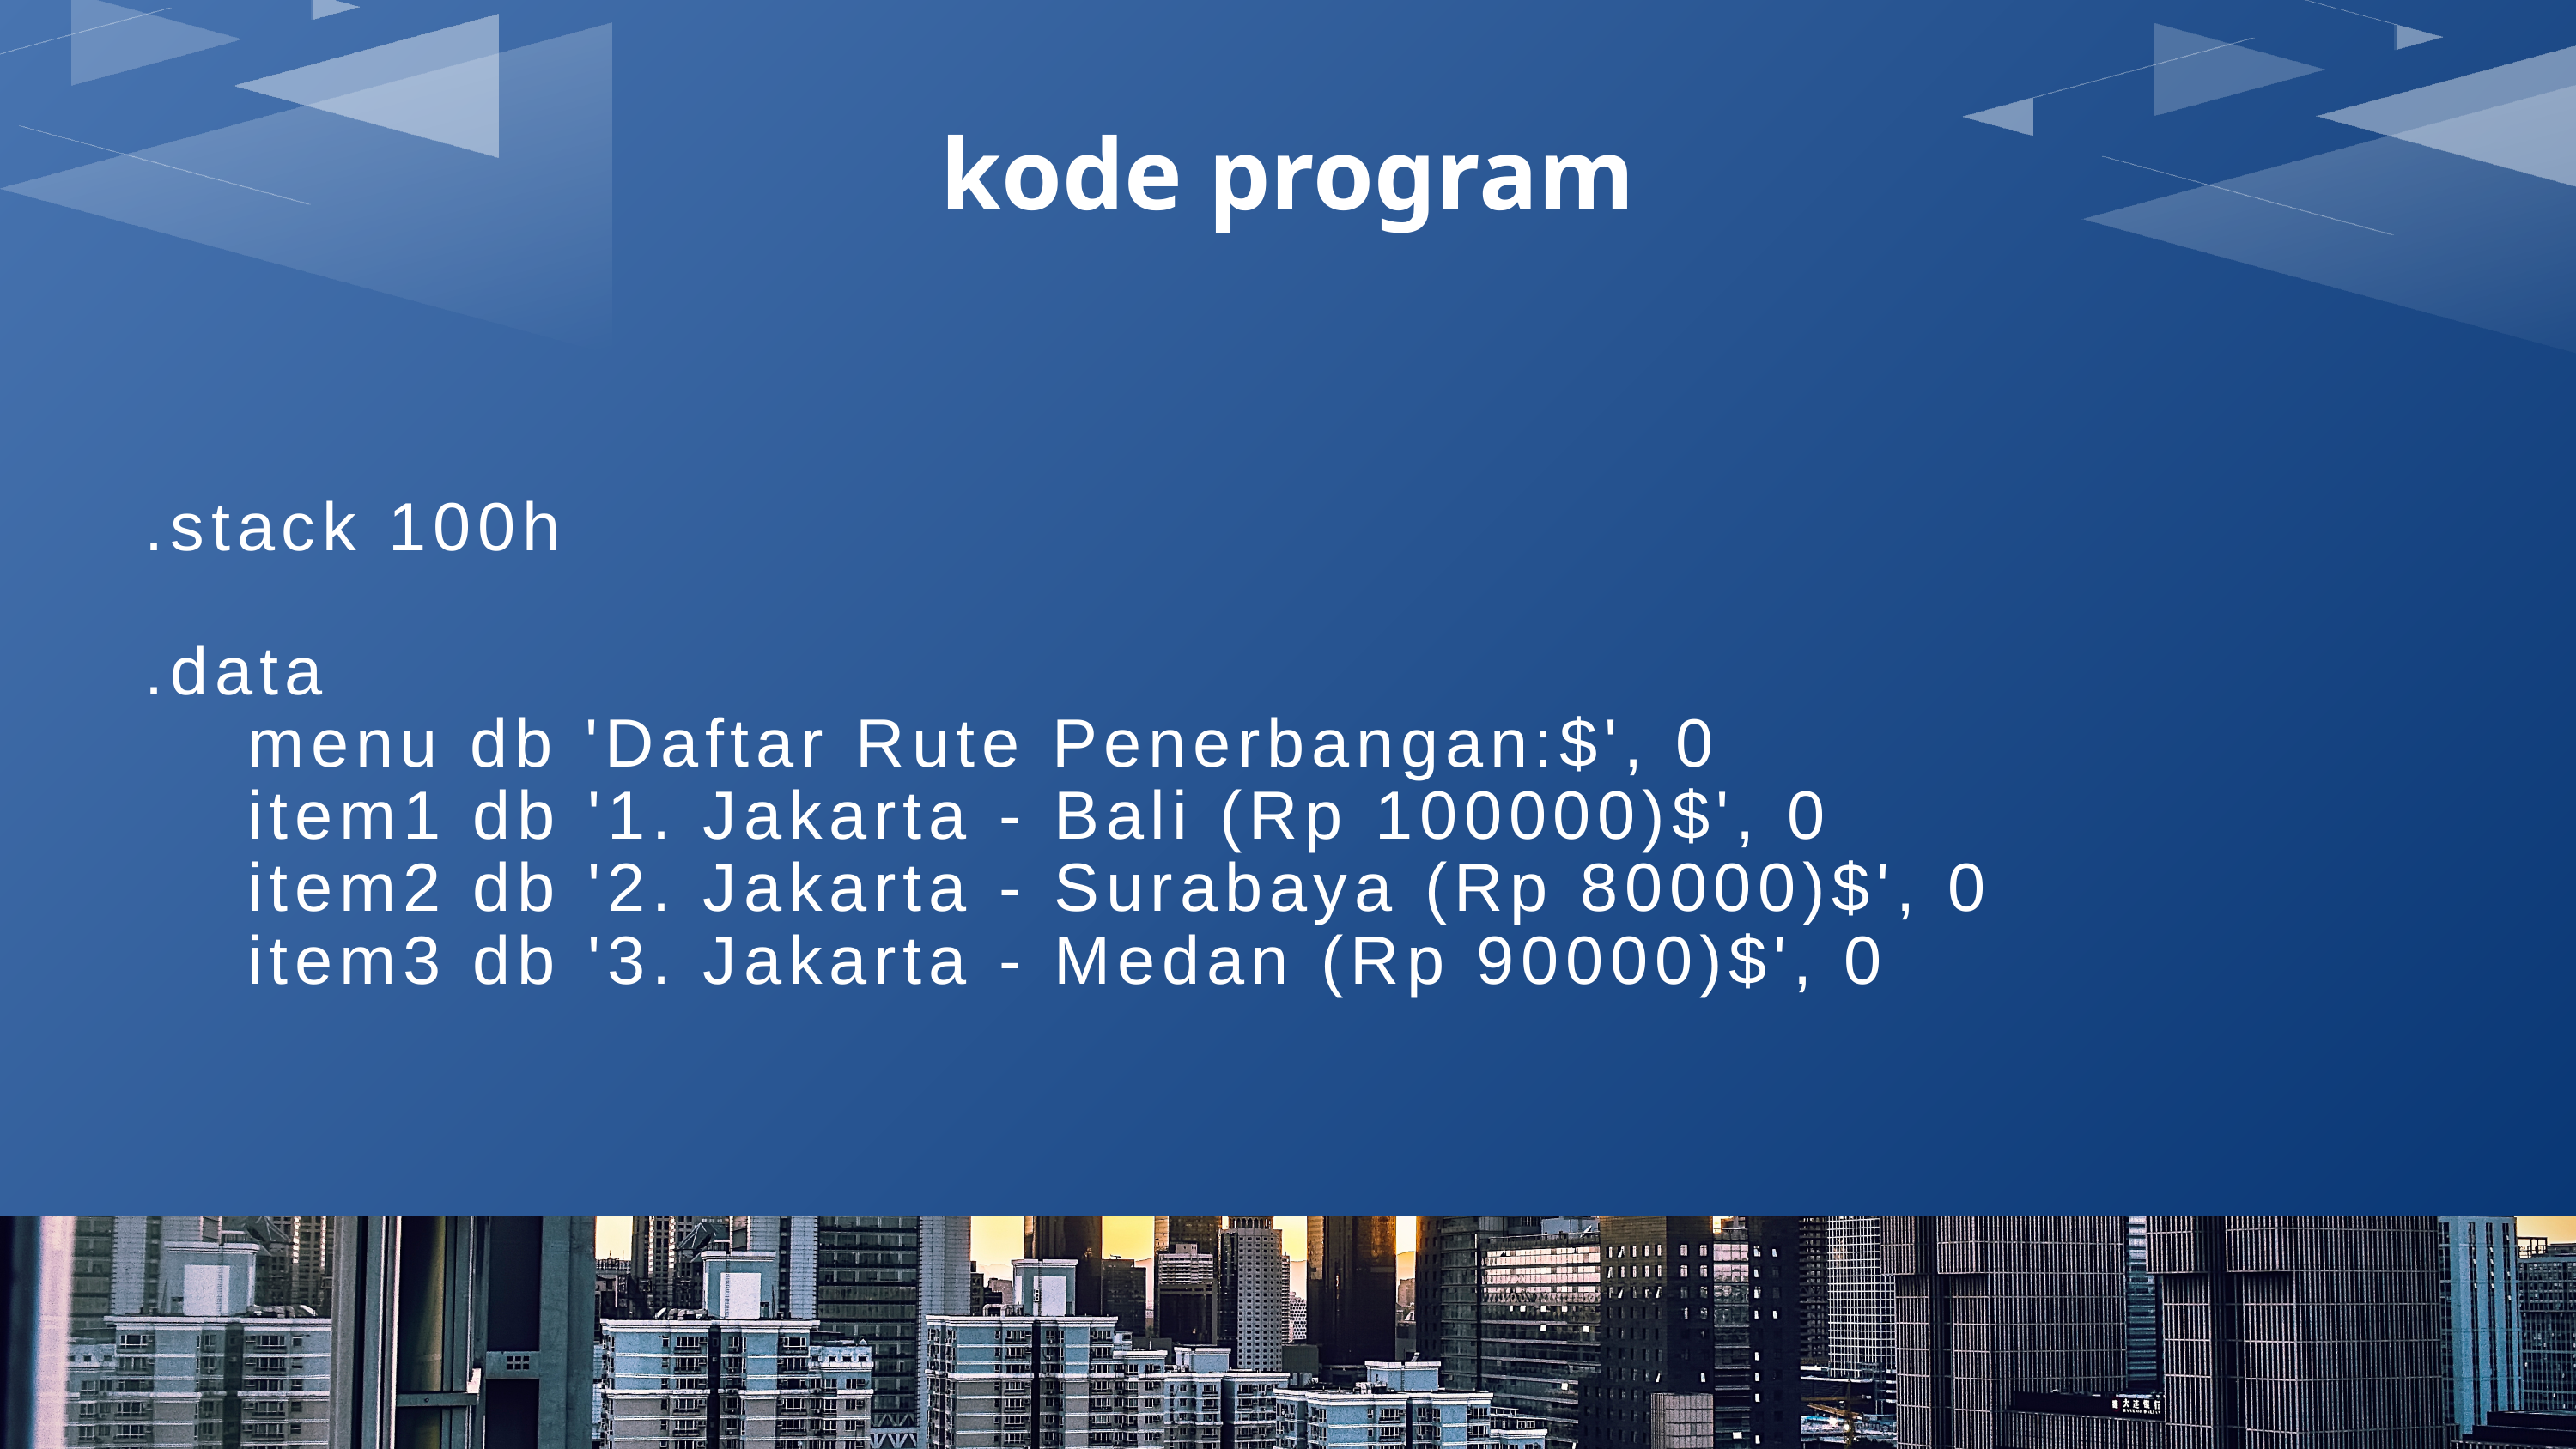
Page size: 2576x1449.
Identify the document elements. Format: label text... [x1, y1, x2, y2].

text_box kode program [318, 91, 2258, 230]
text_box .stack 100h .data menu db 'Daftar Rute Penerbangan:$', 0 item1 db '1. Jakarta - Bali (Rp 100000)$', 0 item2 db '2. Jakarta - Surabaya (Rp 80000)$', 0 item3 db '3. Jakarta - Medan (Rp 90000)$', 0 [144, 419, 2410, 1072]
text_box [1961, 0, 2576, 384]
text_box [0, 1216, 2576, 1449]
text_box [0, 0, 615, 353]
